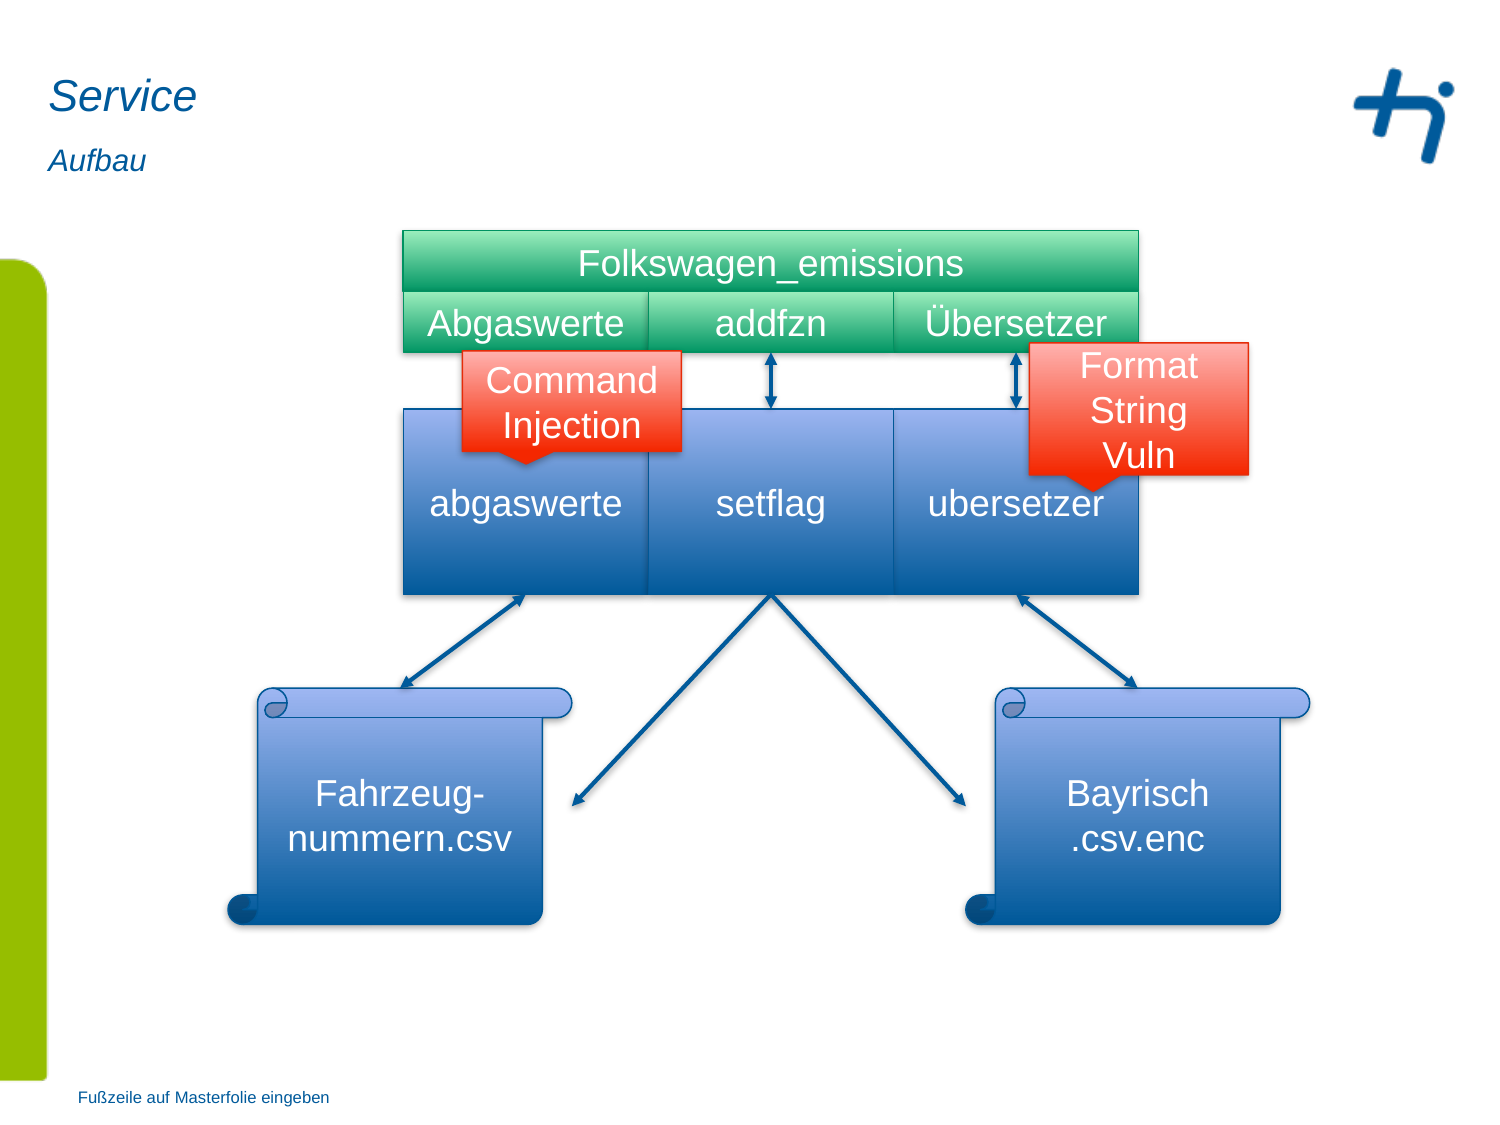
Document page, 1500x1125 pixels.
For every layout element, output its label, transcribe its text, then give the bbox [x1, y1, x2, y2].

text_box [399, 594, 526, 689]
text_box addfzn [648, 291, 894, 353]
title Service [48, 66, 1249, 121]
text_box setflag [648, 408, 894, 592]
text_box Abgaswerte [403, 291, 646, 353]
text_box Command Injection [461, 350, 683, 465]
text_box abgaswerte [403, 408, 643, 595]
text_box Bayrisch .csv.enc [965, 687, 1311, 926]
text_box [770, 594, 996, 807]
text_box Folkswagen_emissions [402, 230, 1139, 290]
text_box Format String Vuln [1028, 342, 1250, 493]
text_box Übersetzer [894, 291, 1139, 353]
text_box Fahrzeug-nummern.csv [227, 687, 544, 926]
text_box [1015, 594, 1139, 689]
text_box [542, 594, 768, 807]
text_box ubersetzer [894, 408, 1139, 595]
subtitle Aufbau [48, 122, 1249, 179]
